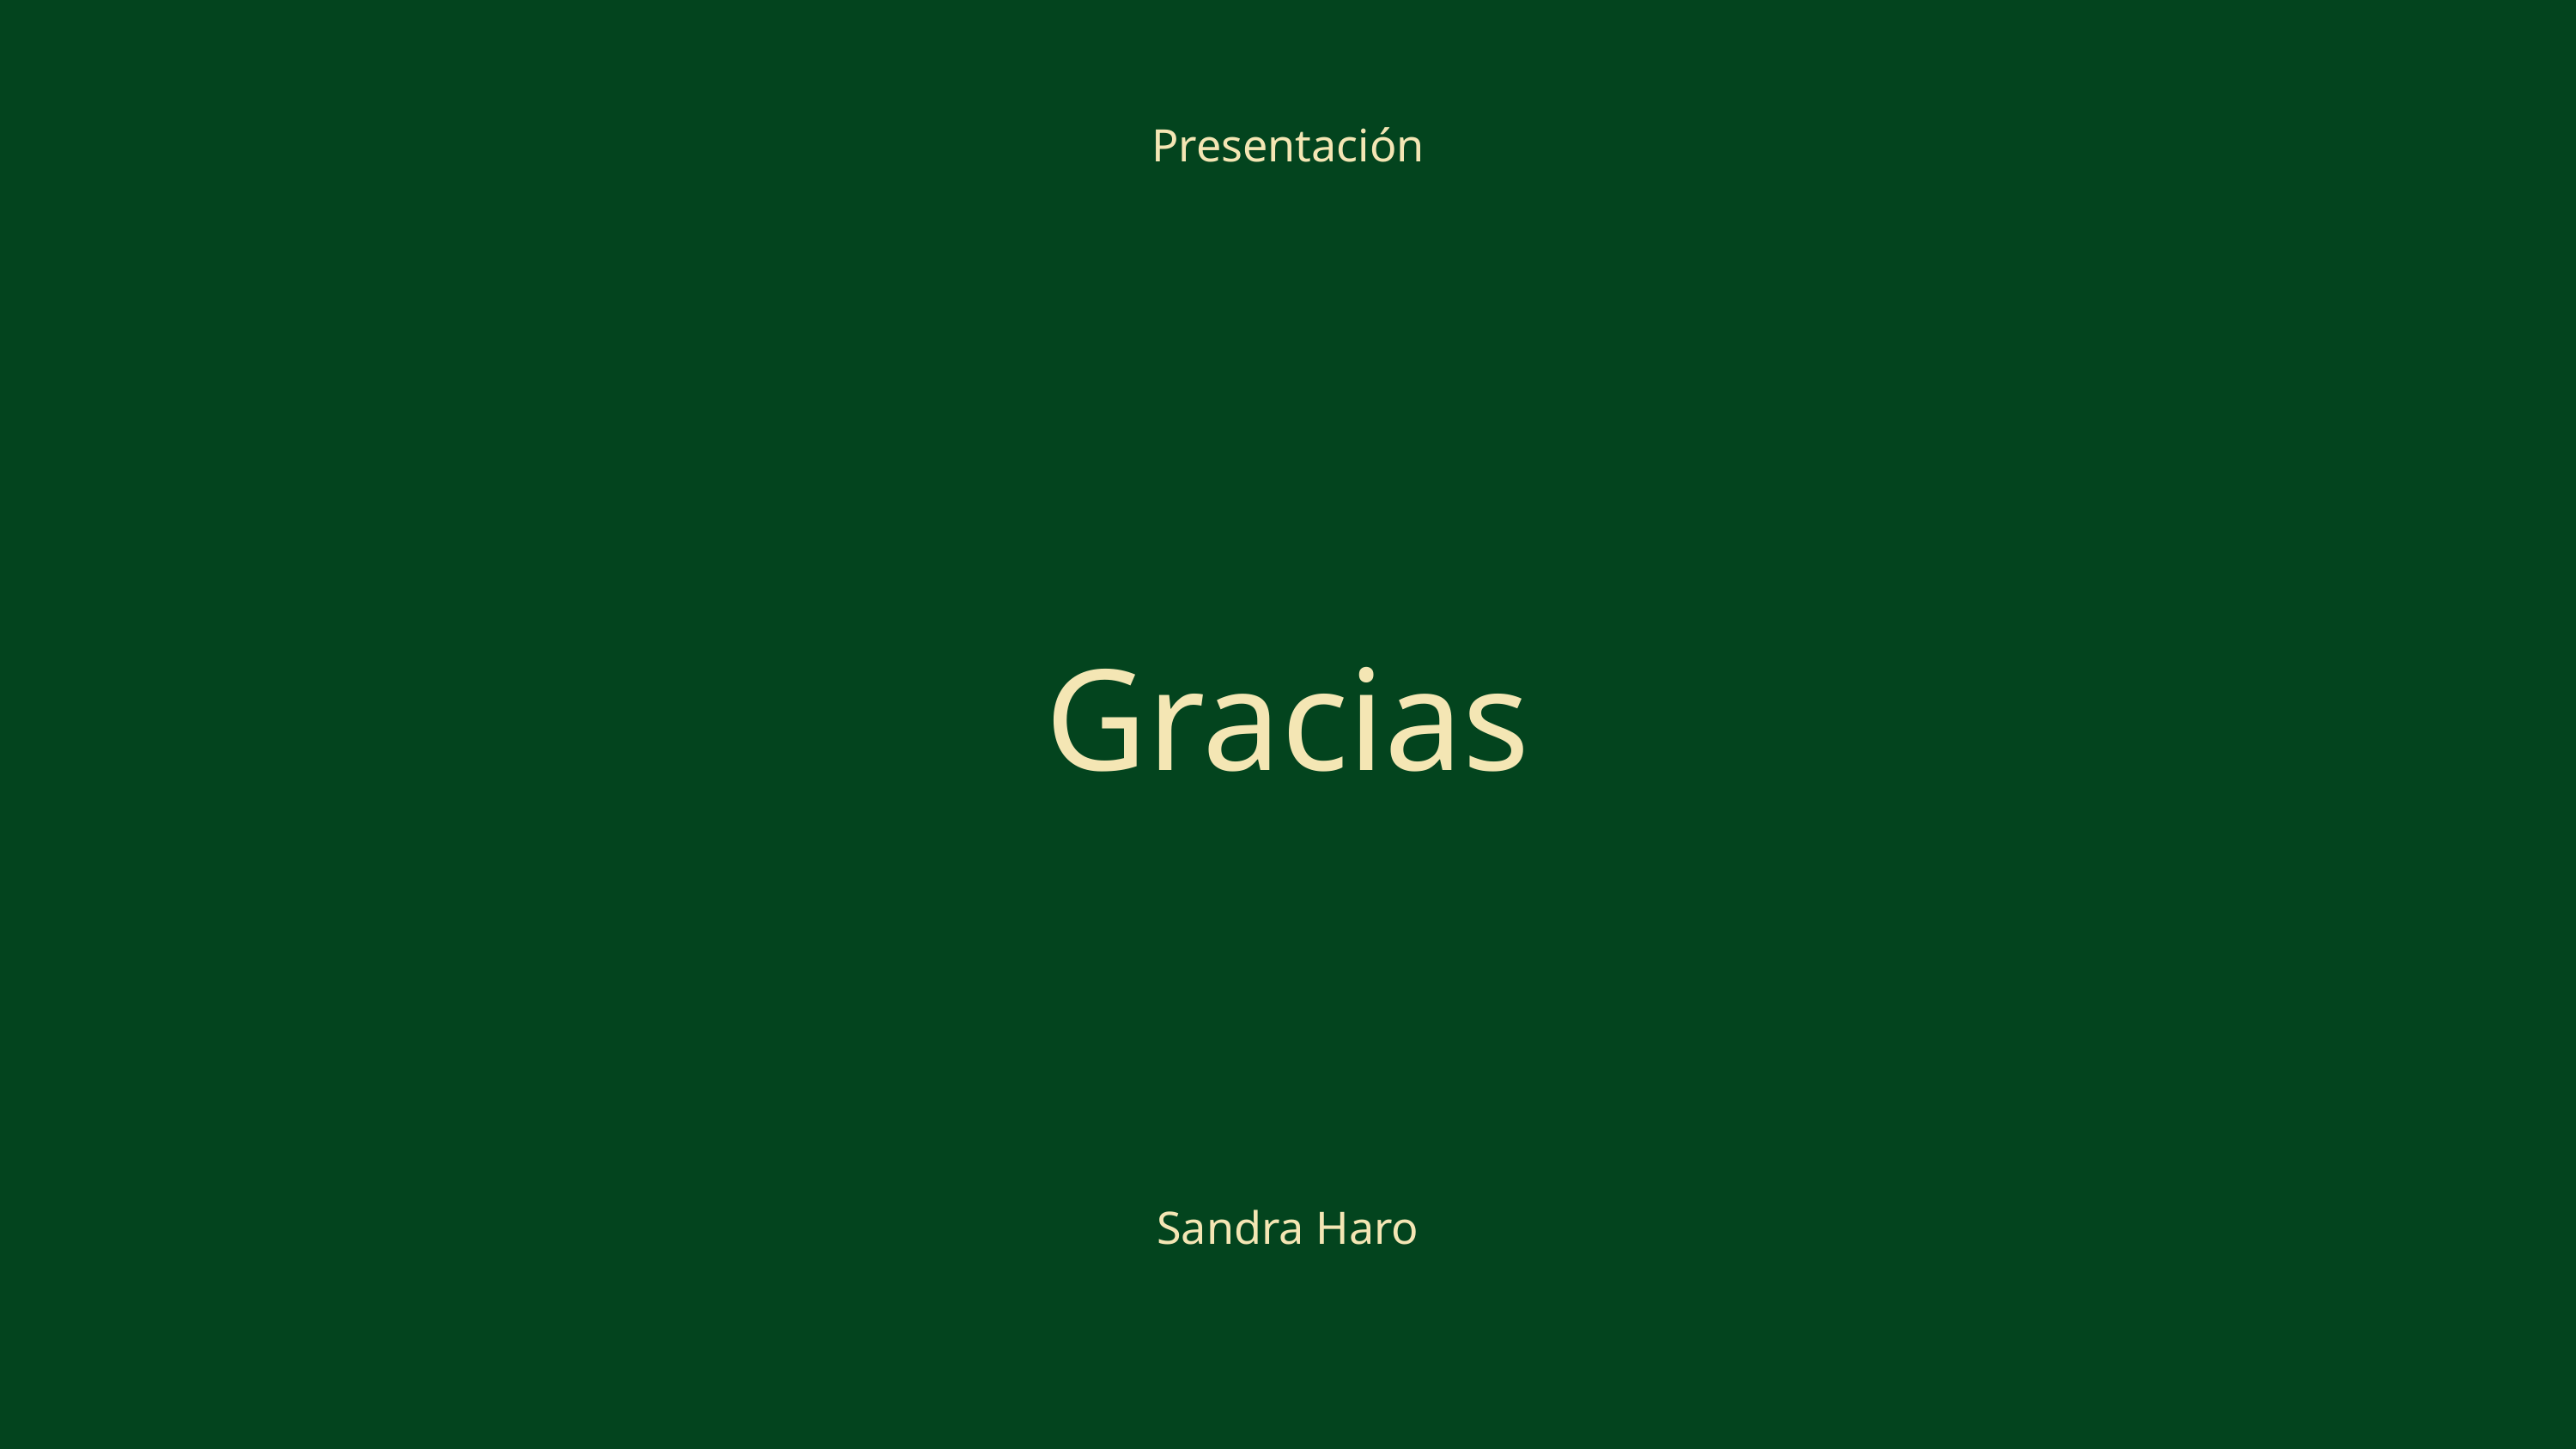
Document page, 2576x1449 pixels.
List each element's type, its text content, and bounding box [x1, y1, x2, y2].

text_box Gracias [722, 670, 1854, 799]
text_box Sandra Haro [722, 1190, 1854, 1253]
text_box Presentación [722, 108, 1854, 172]
